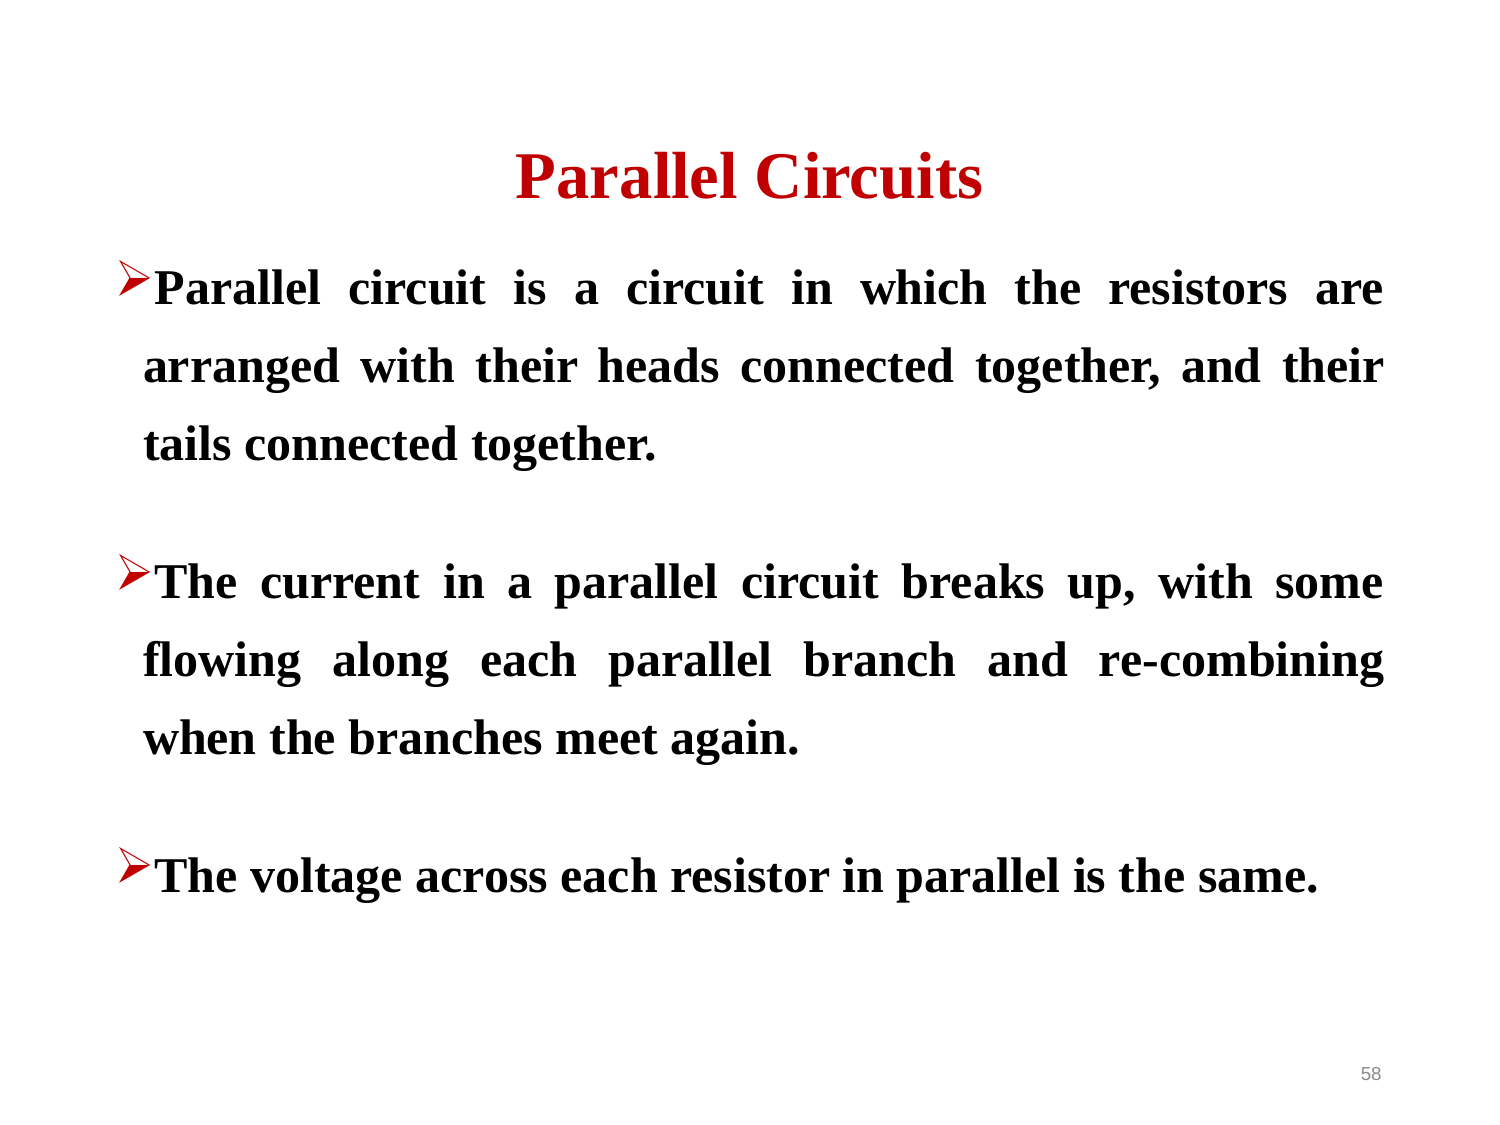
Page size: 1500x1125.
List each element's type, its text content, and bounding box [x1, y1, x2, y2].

list Parallel Circuits Parallel circuit is a circuit in which the resistors are arranged with their heads connected together, and their tails connected together. The current in a parallel circuit breaks up, with some flowing along each parallel branch and re-combining when the branches meet again. The voltage across each resistor in parallel is the same. [99, 99, 1400, 925]
slide_number 58 [1059, 1042, 1397, 1103]
